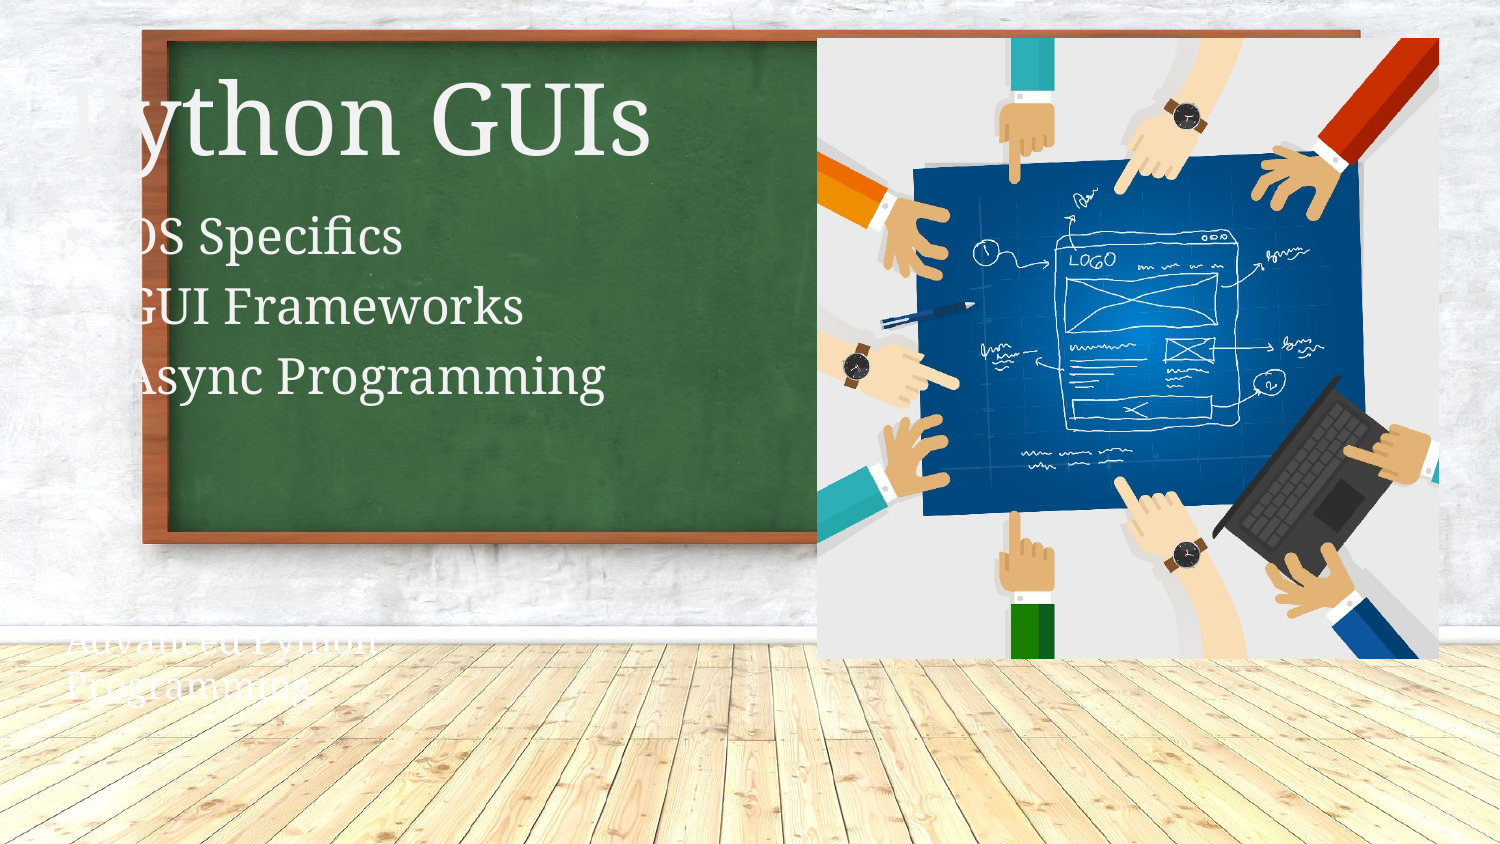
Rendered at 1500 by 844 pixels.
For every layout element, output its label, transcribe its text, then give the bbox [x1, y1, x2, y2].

title Python GUIs [50, 33, 1450, 197]
picture [0, 0, 1500, 844]
list OS Specifics GUI Frameworks Async Programming [50, 196, 788, 610]
